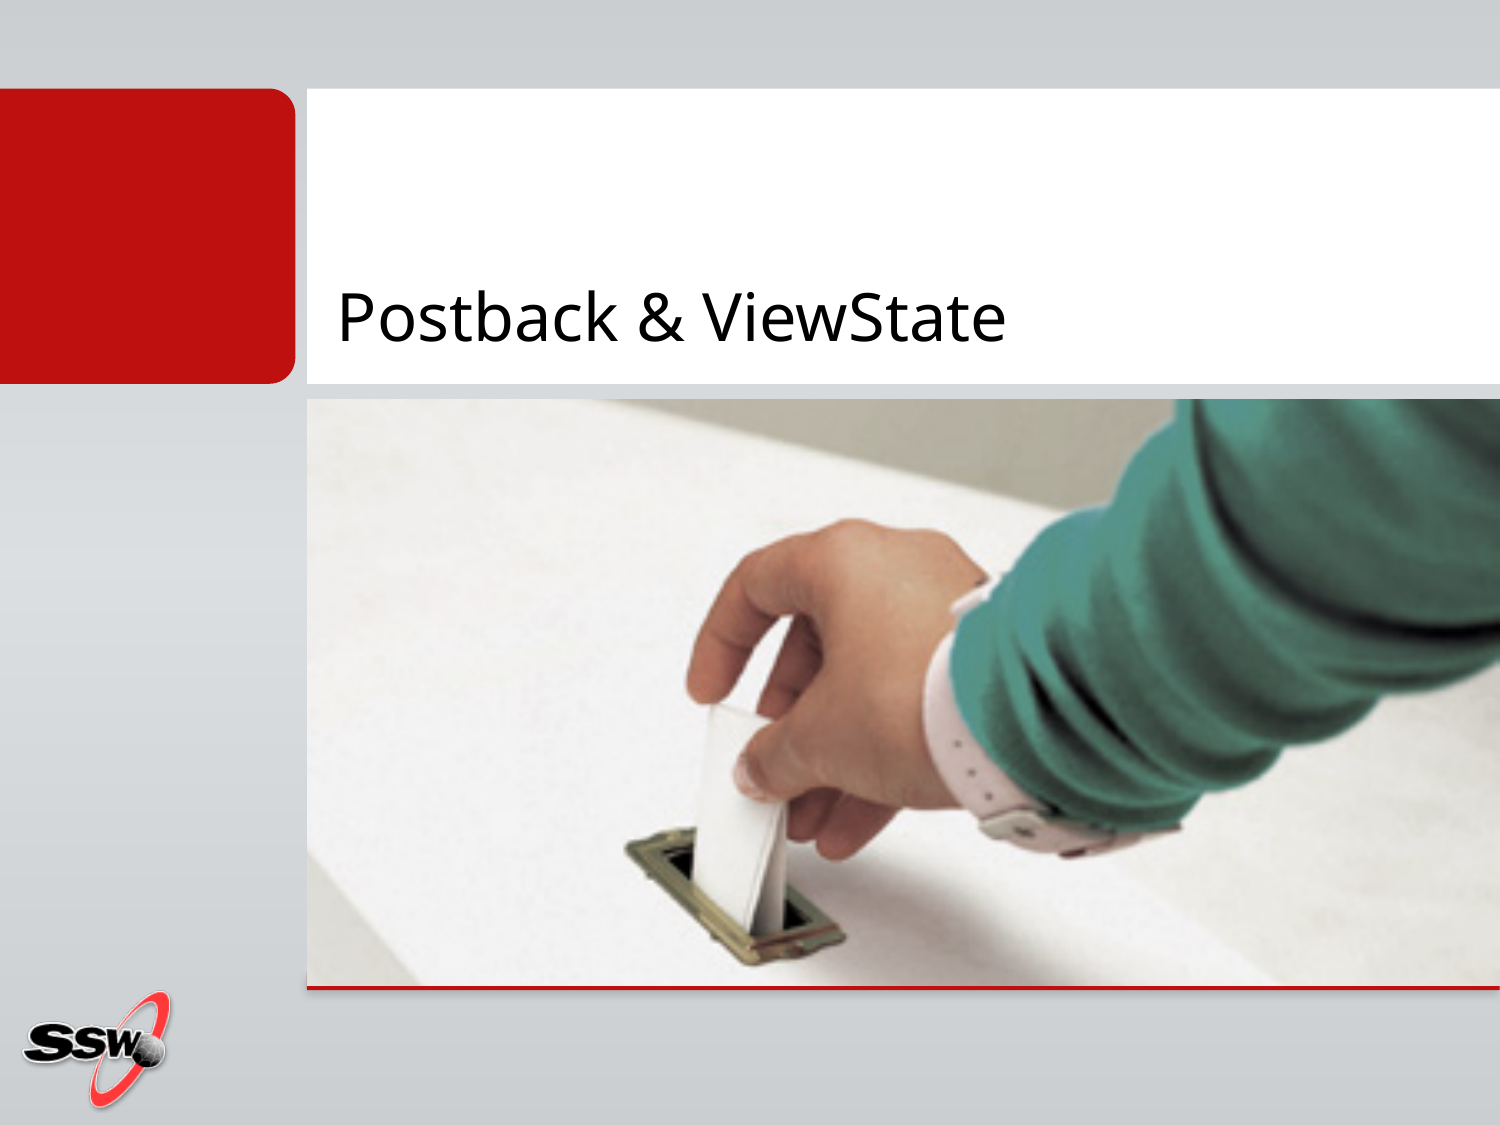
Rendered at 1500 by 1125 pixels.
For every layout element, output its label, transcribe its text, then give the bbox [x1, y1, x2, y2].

picture [306, 399, 1500, 986]
title Postback & ViewState [306, 88, 1500, 385]
picture [14, 986, 178, 1113]
